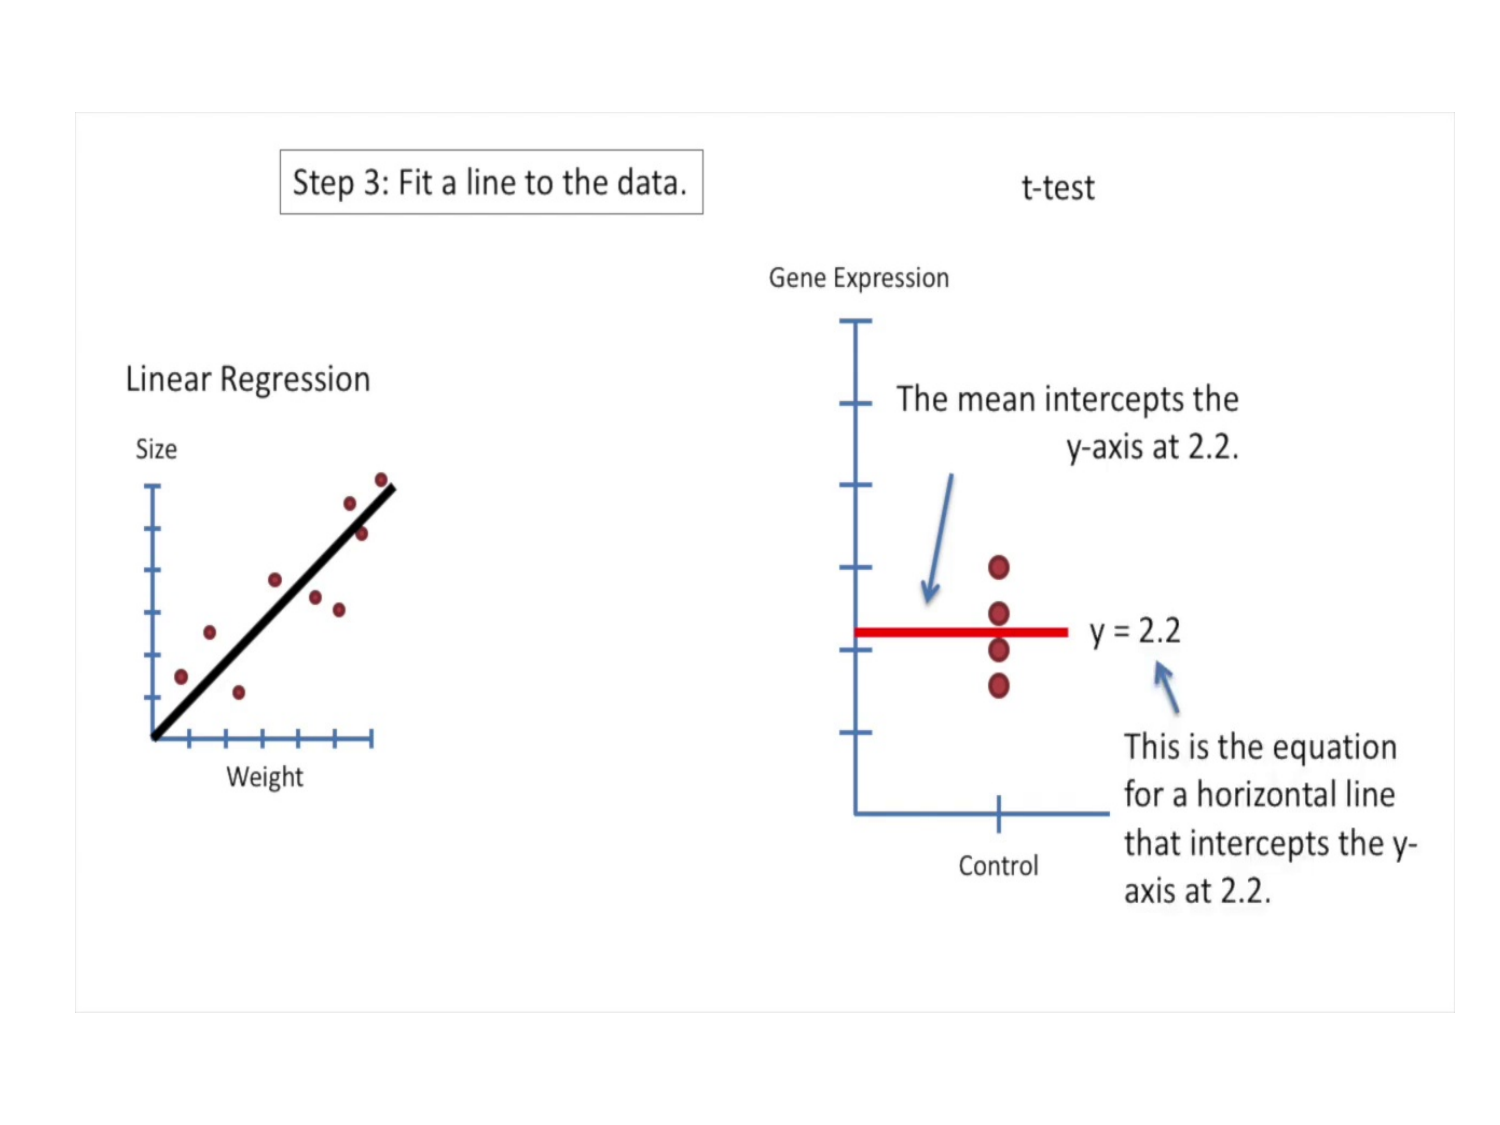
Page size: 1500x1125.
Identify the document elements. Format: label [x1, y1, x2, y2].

picture [74, 112, 1456, 1013]
